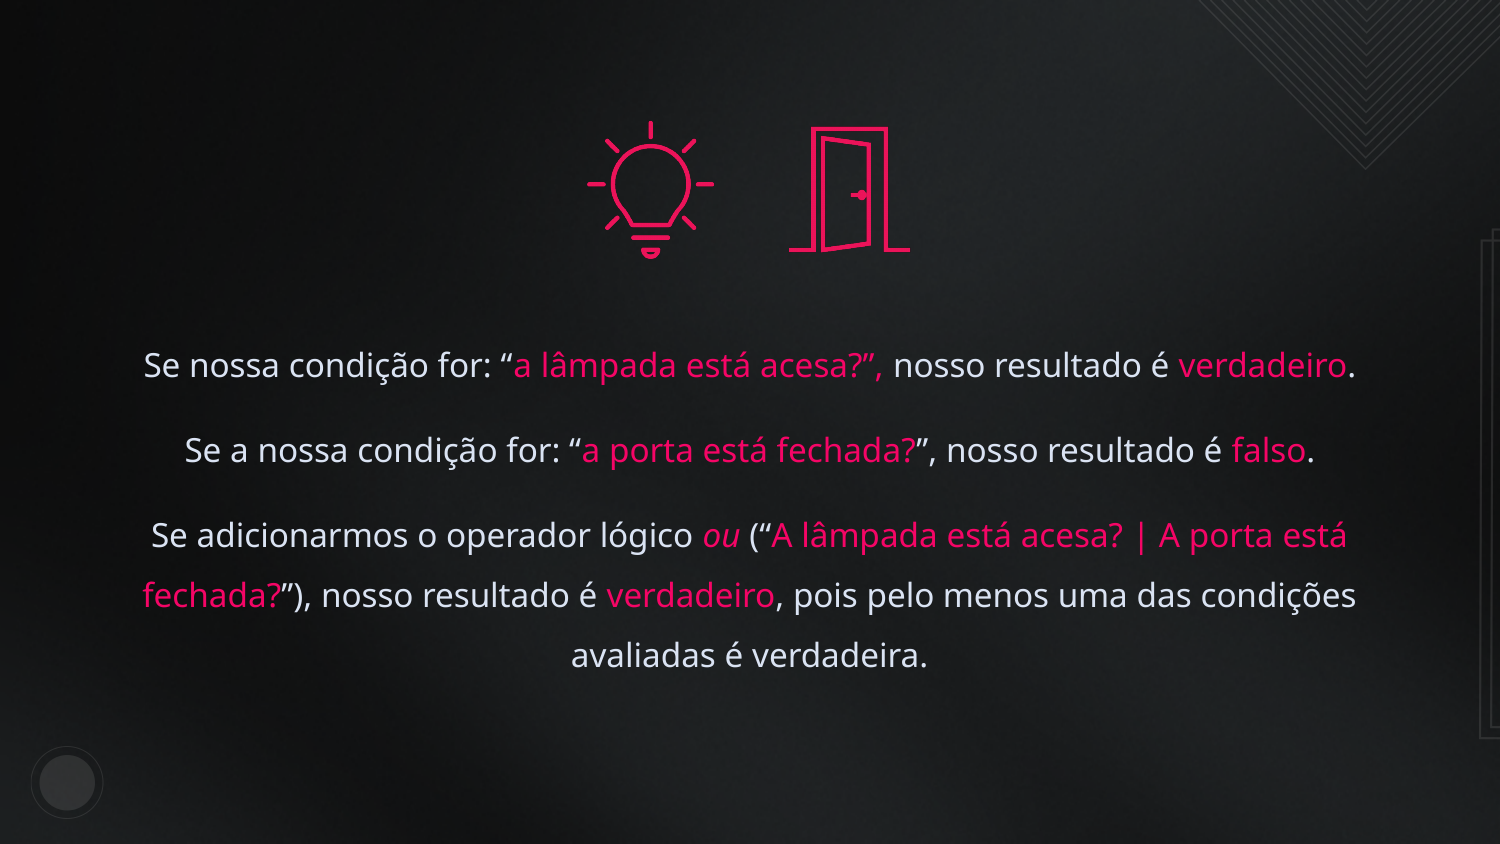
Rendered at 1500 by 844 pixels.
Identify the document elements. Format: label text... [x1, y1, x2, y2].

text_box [575, 113, 925, 266]
picture [0, 0, 1500, 844]
text_box Se nossa condição for: “a lâmpada está acesa?”, nosso resultado é verdadeiro. Se a nossa condição for: “a porta está fechada?”, nosso resultado é falso. Se adicionarmos o operador lógico ou (“A lâmpada está acesa? | A porta está fechada?”), nosso resultado é verdadeiro, pois pelo menos uma das condições avaliadas é verdadeira. [121, 316, 1379, 682]
